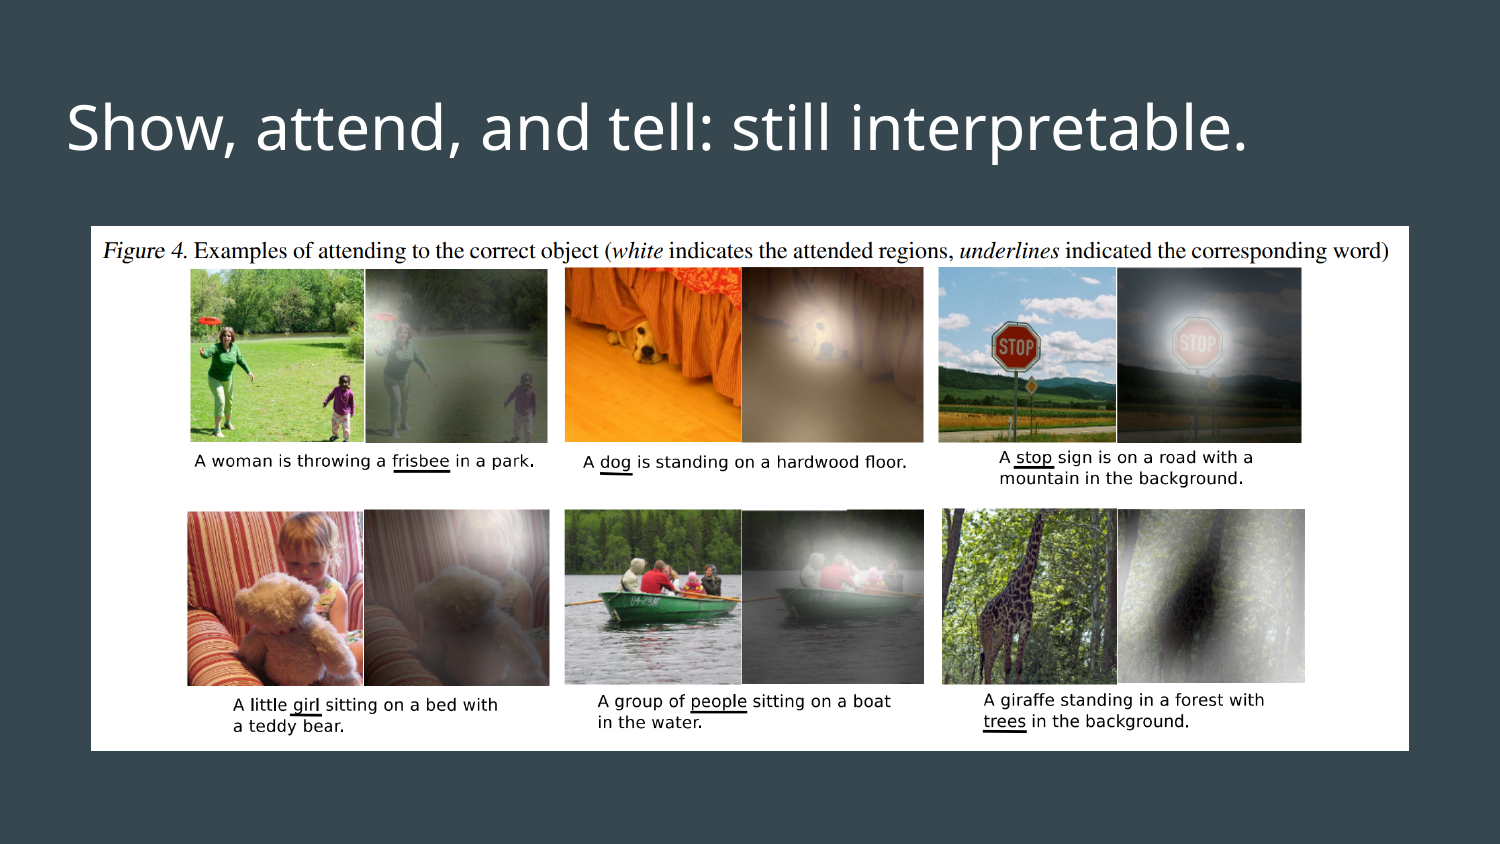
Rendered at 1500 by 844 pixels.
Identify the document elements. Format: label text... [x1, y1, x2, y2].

title Show, attend, and tell: still interpretable. [51, 72, 1449, 167]
picture [90, 226, 1409, 752]
